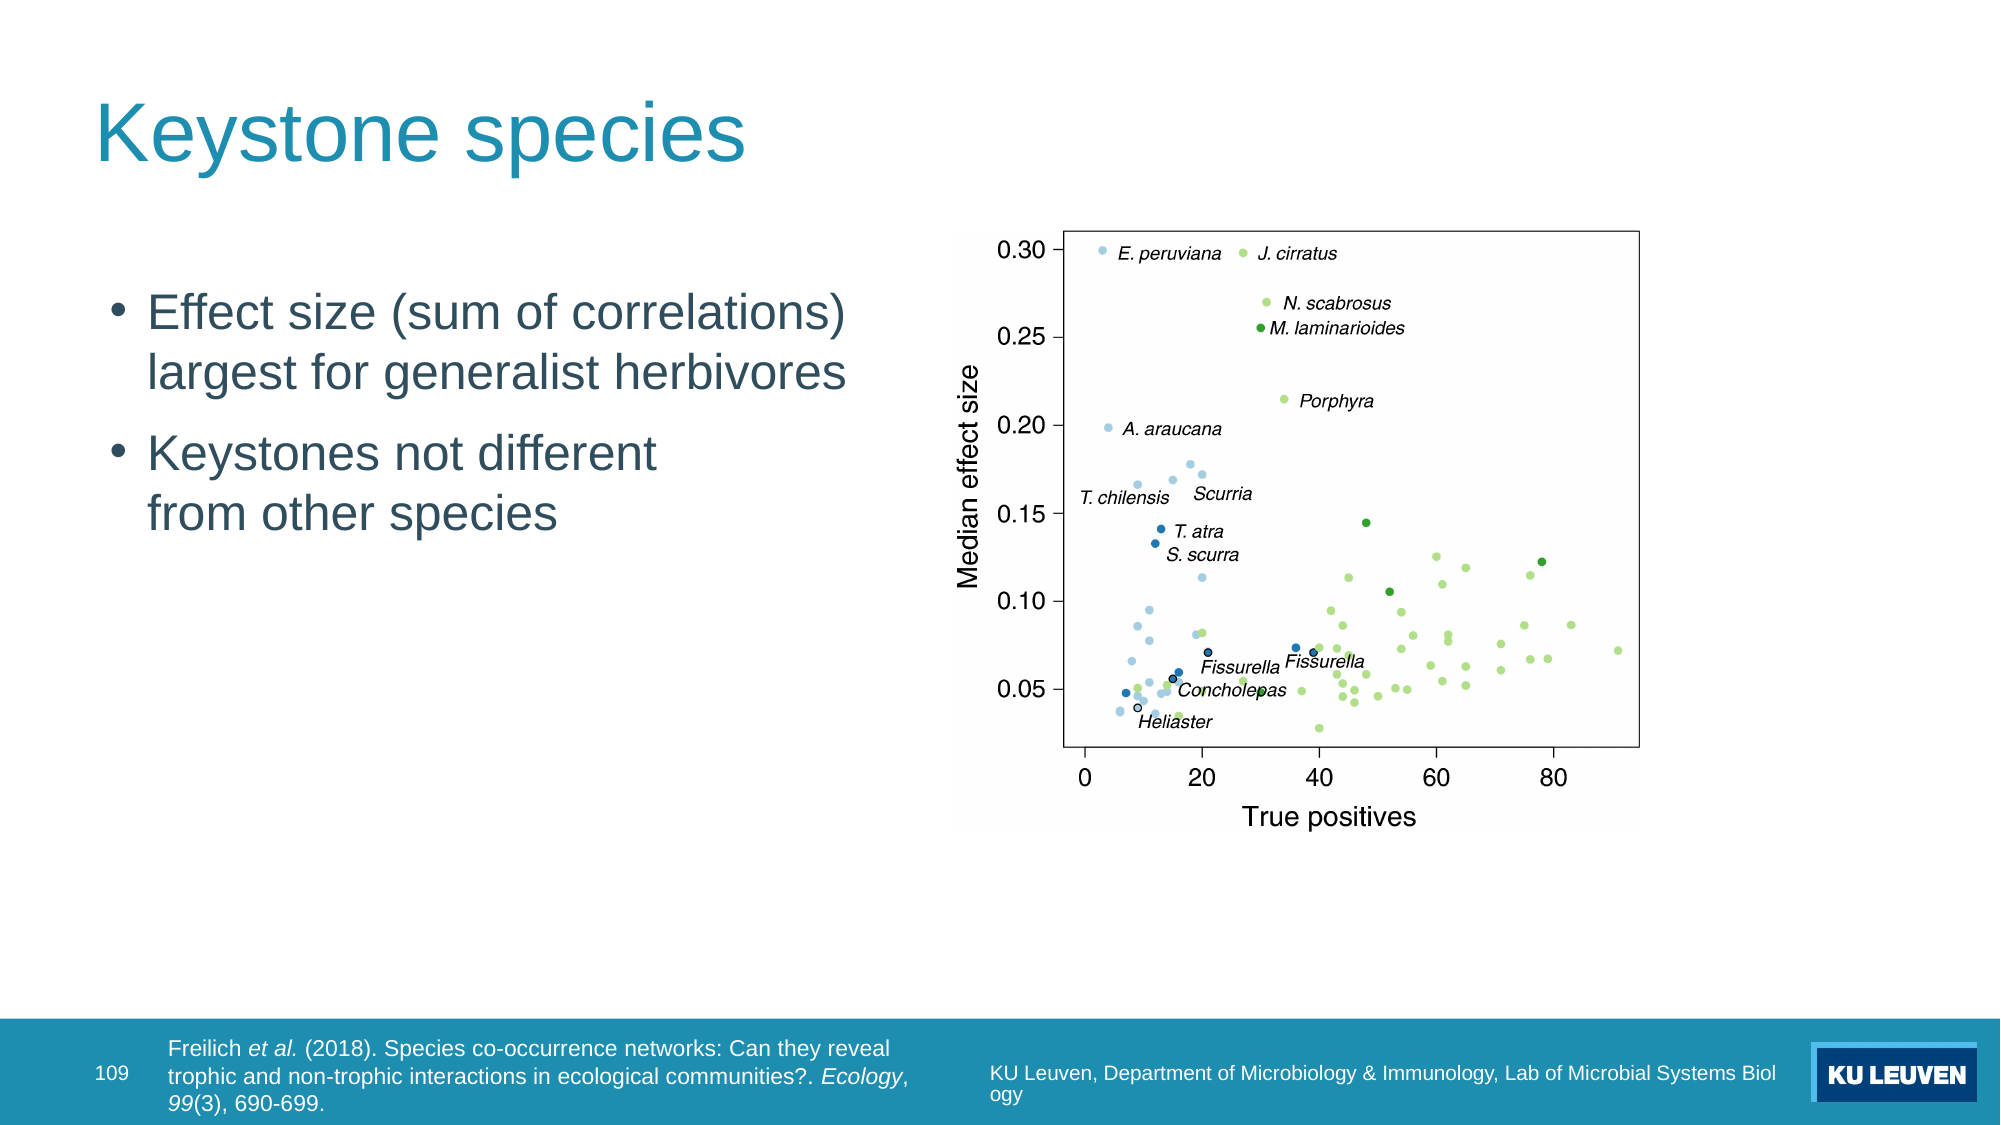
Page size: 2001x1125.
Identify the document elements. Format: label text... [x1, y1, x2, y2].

picture [1811, 1042, 1977, 1102]
list Effect size (sum of correlations) largest for generalist herbivores Keystones not different from other species [94, 271, 1906, 1004]
slide_number 109 [94, 1018, 201, 1125]
text_box Freilich et al. (2018). Species co‐occurrence networks: Can they reveal trophic and non‐trophic interactions in ecological communities?. Ecology, 99(3), 690-699. [153, 1026, 977, 1124]
title Keystone species [94, 33, 1906, 223]
footer KU Leuven, Department of Microbiology & Immunology, Lab of Microbial Systems Biology [989, 1018, 1809, 1125]
picture [953, 230, 1640, 832]
